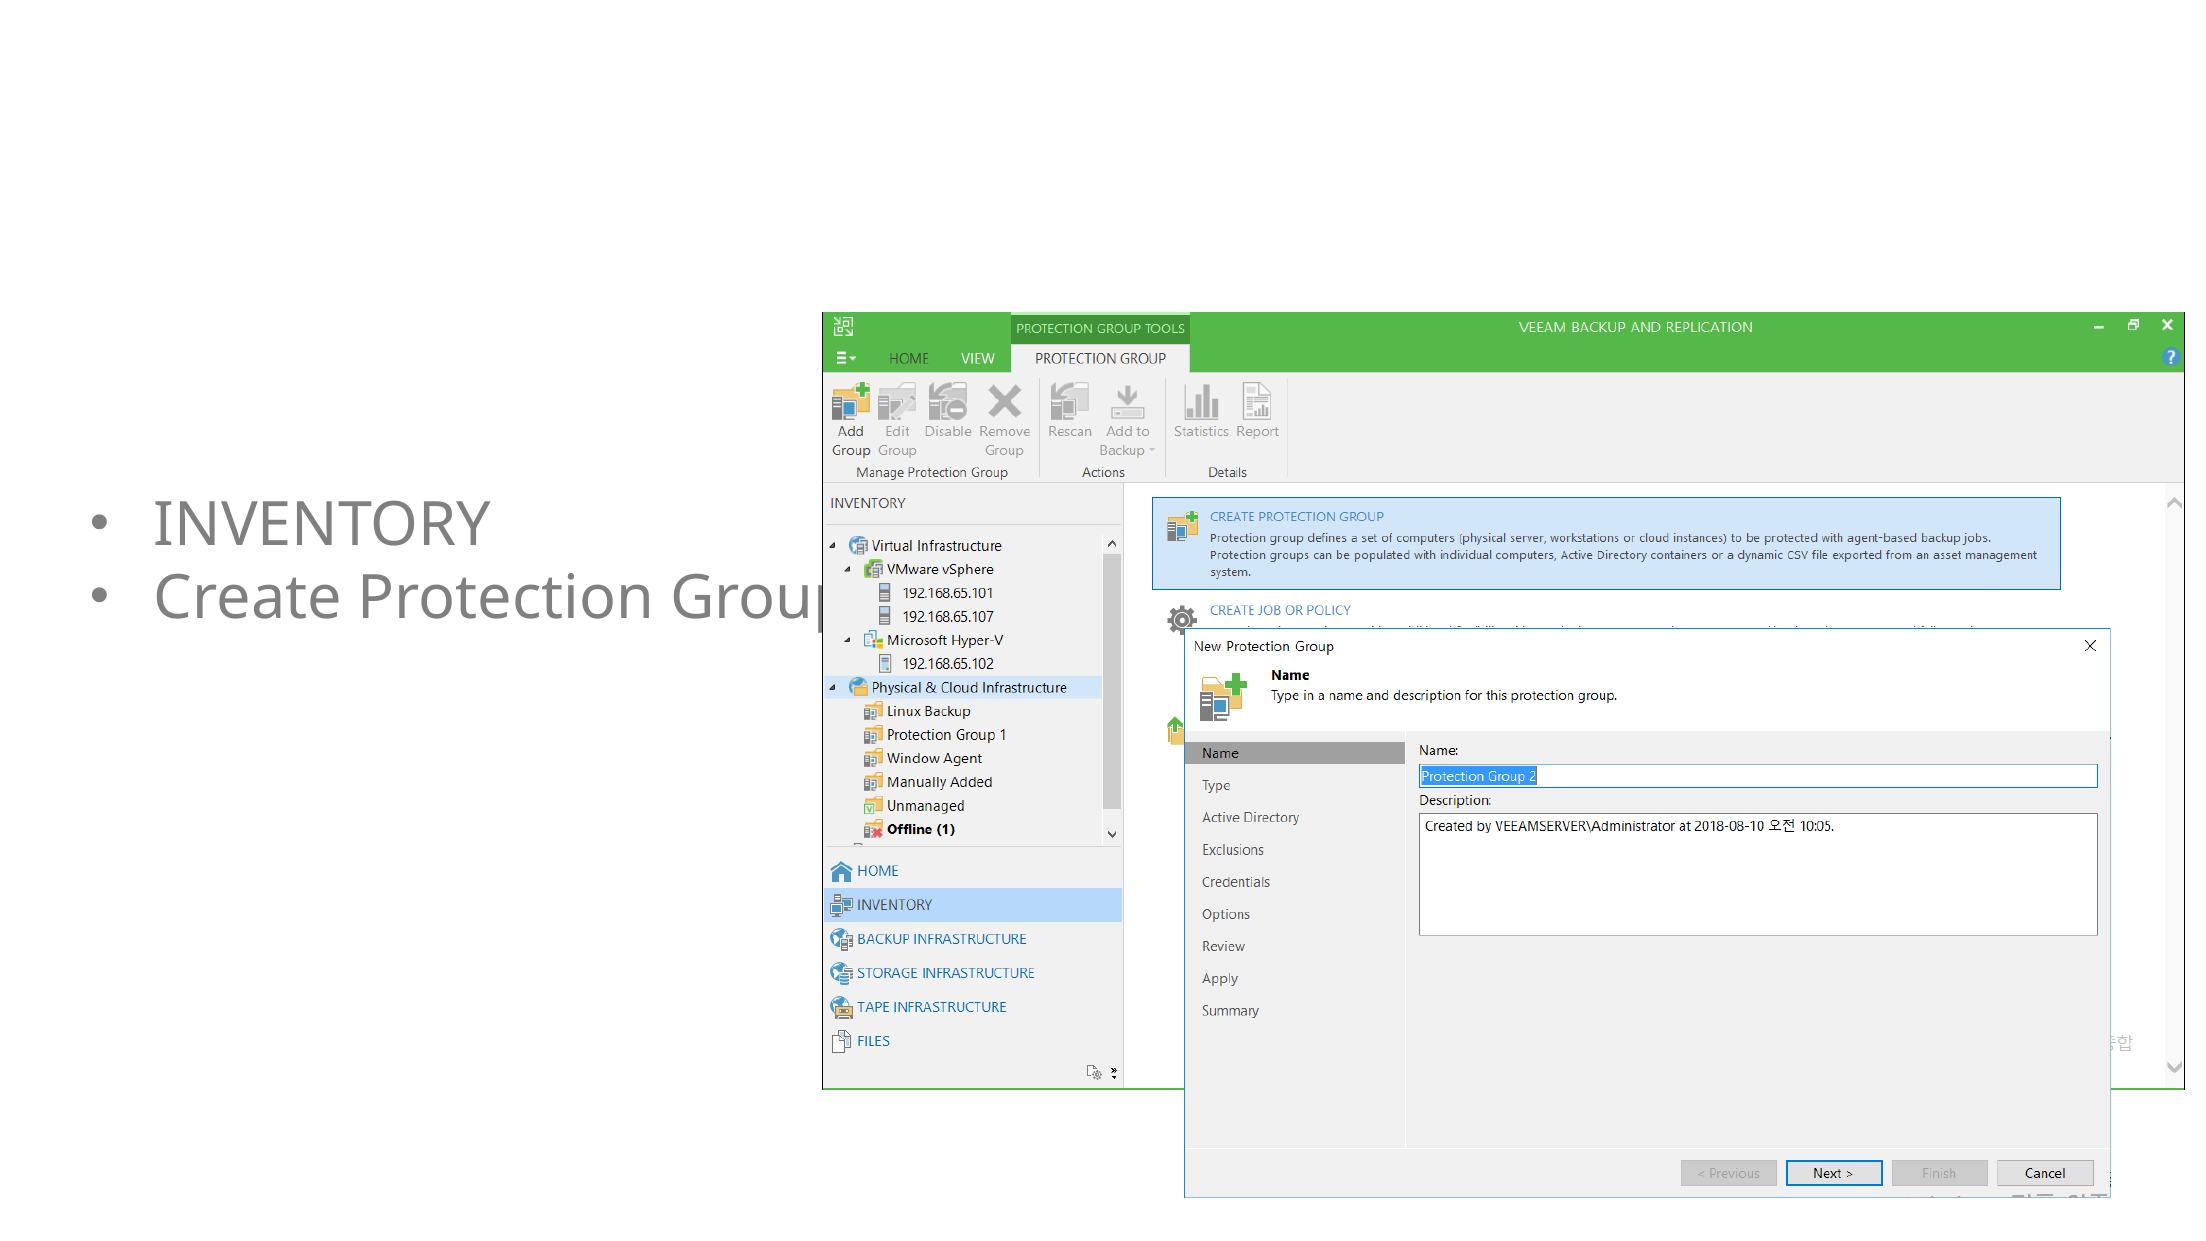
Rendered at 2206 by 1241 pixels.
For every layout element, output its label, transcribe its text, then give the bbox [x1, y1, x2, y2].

picture [822, 312, 2185, 1198]
text_box INVENTORY Create Protection Group [74, 329, 930, 1108]
